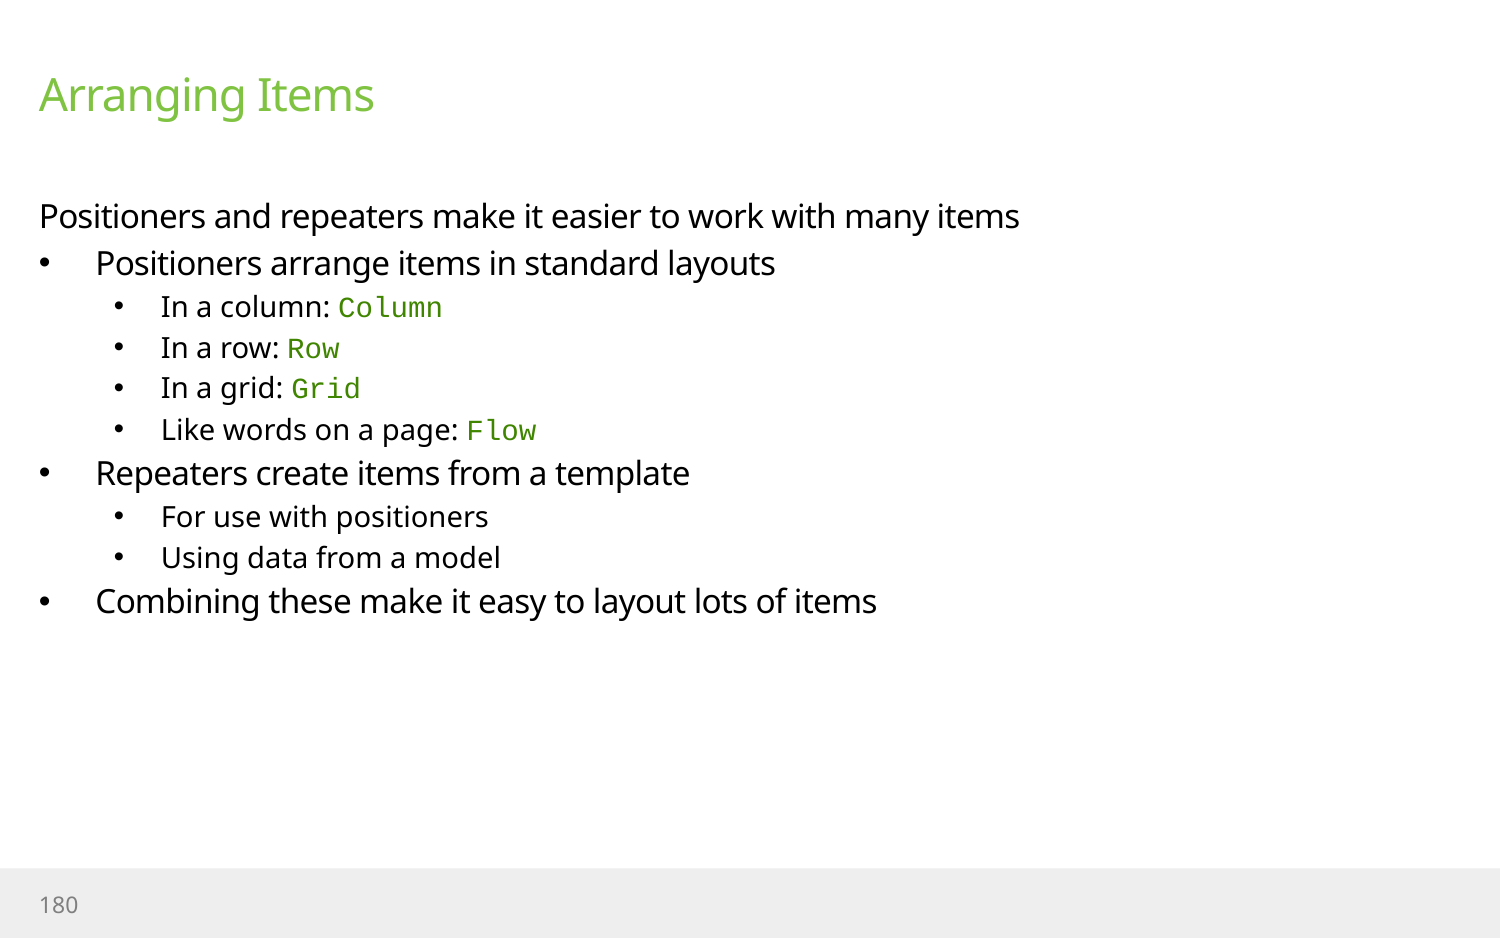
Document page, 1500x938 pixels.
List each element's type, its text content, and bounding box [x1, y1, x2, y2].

title Arranging Items [39, 66, 1052, 195]
slide_number 180 [39, 892, 410, 921]
list Positioners and repeaters make it easier to work with many items Positioners arrange items in standard layouts In a column: Column In a row: Row In a grid: Grid Like words on a page: Flow Repeaters create items from a template For use with positioners Using data from a model Combining these make it easy to layout lots of items [39, 195, 1272, 846]
